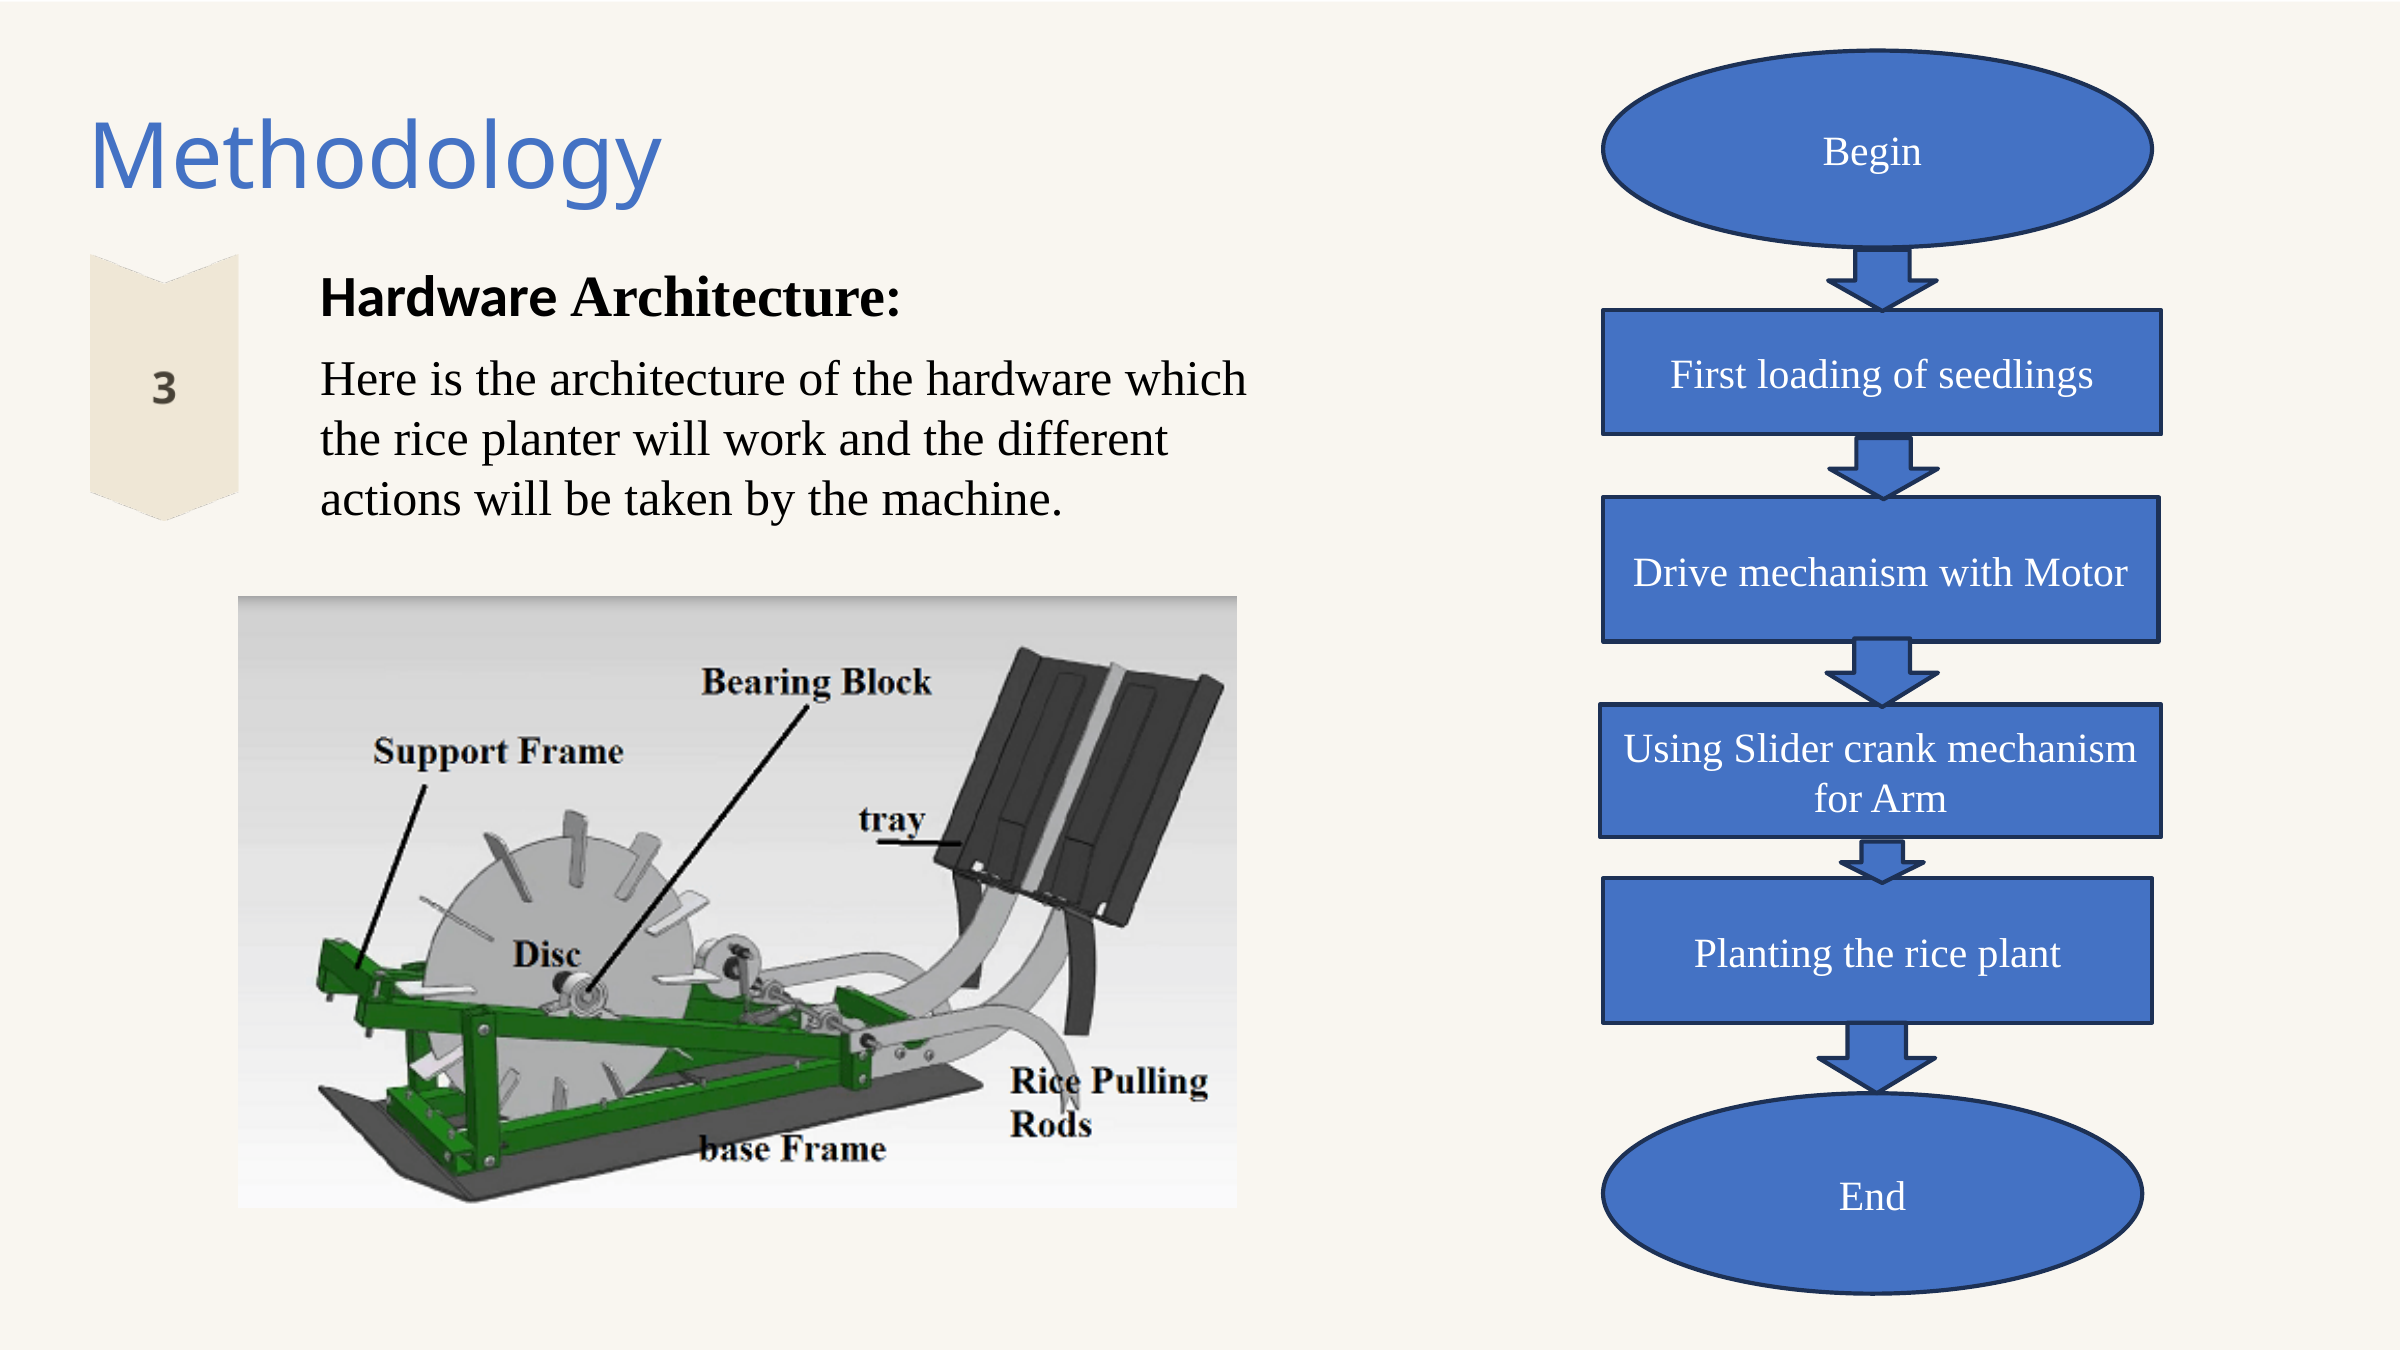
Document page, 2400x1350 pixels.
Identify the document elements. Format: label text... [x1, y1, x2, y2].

text_box [1896, 644, 2143, 702]
text_box [1824, 636, 1941, 709]
picture [238, 596, 1237, 1208]
text_box Here is the architecture of the hardware which the rice planter will work and the different actions will be taken by the machine. [305, 338, 1277, 534]
text_box [0, 1, 2400, 1350]
text_box [1356, 370, 1870, 707]
text_box End [1600, 1091, 2145, 1296]
text_box First loading of seedlings [1601, 308, 2163, 436]
text_box [1898, 436, 2143, 495]
text_box Drive mechanism with Motor [1601, 495, 2161, 644]
text_box [1826, 247, 1939, 313]
text_box [1816, 1020, 1938, 1096]
text_box Methodology [72, 89, 1404, 195]
text_box Begin [1601, 48, 2155, 250]
text_box Hardware Architecture: [304, 251, 999, 381]
text_box Using Slider crank mechanism for Arm [1598, 702, 2163, 839]
picture [89, 254, 239, 521]
text_box [1838, 839, 1926, 885]
text_box [1827, 435, 1941, 502]
text_box Planting the rice plant [1601, 876, 2154, 1025]
